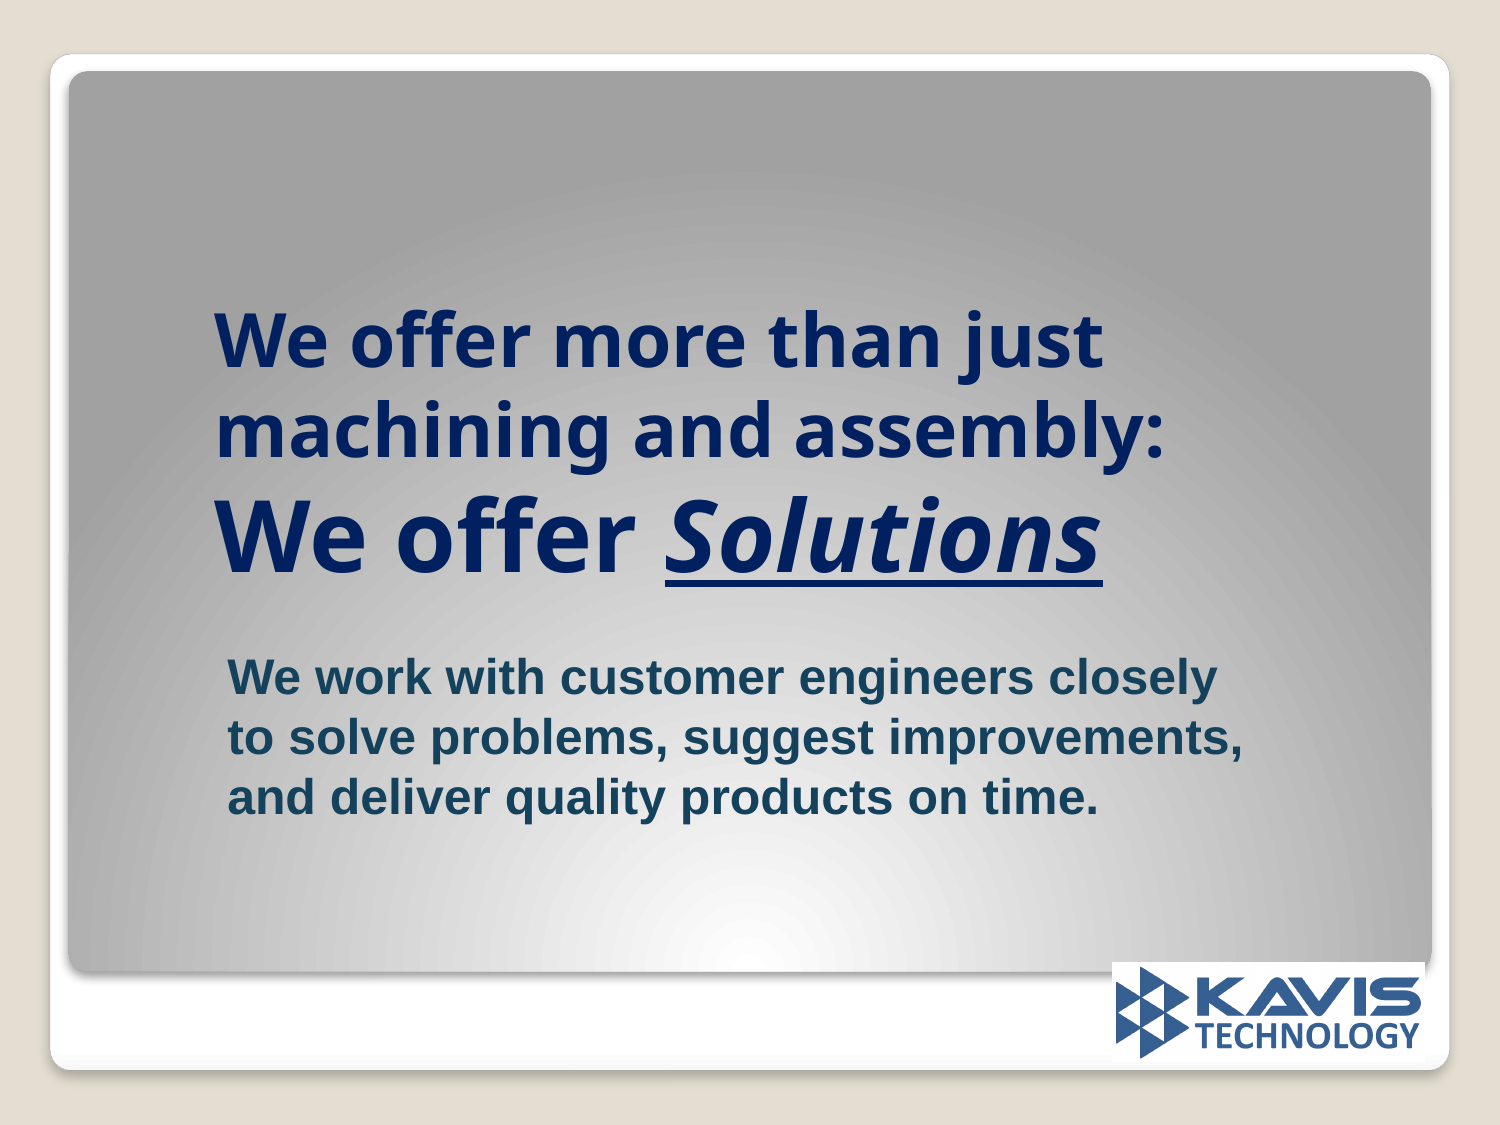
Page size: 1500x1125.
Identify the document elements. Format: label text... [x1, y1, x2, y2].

text_box We work with customer engineers closely to solve problems, suggest improvements, and deliver quality products on time. [212, 637, 1288, 833]
picture [1112, 962, 1426, 1062]
title We offer more than just machining and assembly: We offer Solutions [200, 262, 1313, 600]
